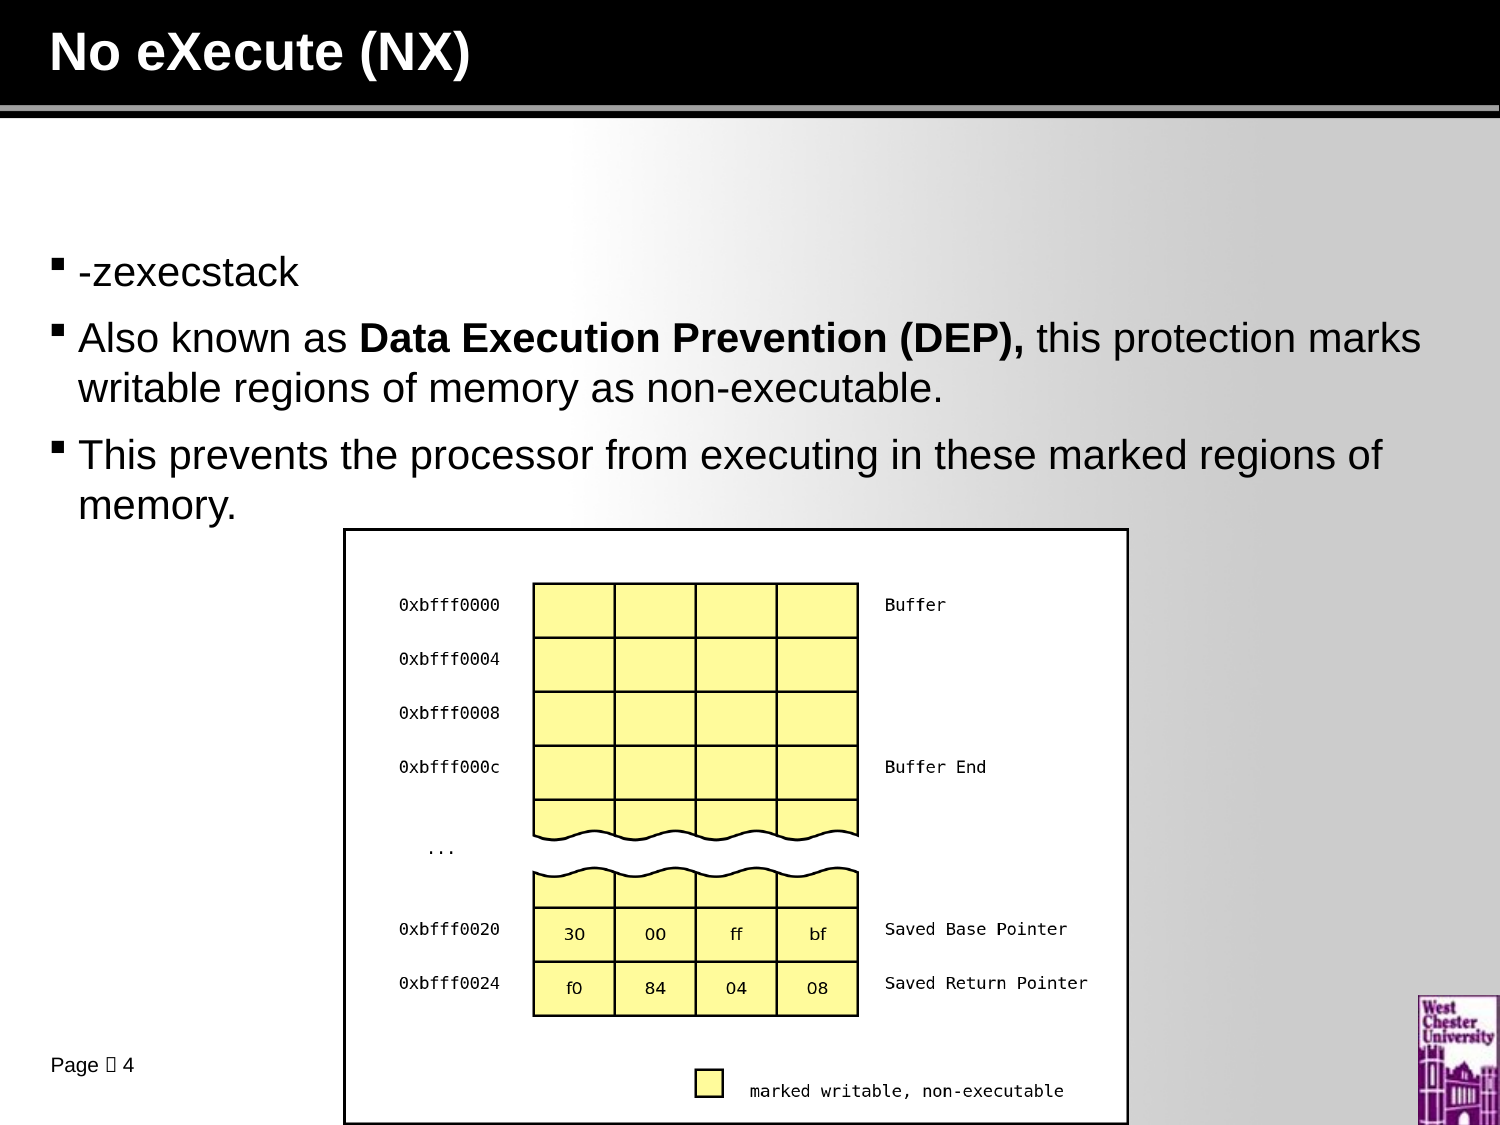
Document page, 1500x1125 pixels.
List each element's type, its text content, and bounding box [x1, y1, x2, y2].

picture [0, 0, 1500, 1125]
list -zexecstack Also known as Data Execution Prevention (DEP), this protection marks writable regions of memory as non-executable. This prevents the processor from executing in these marked regions of memory. [48, 244, 1447, 952]
title No eXecute (NX) [49, 16, 1447, 123]
